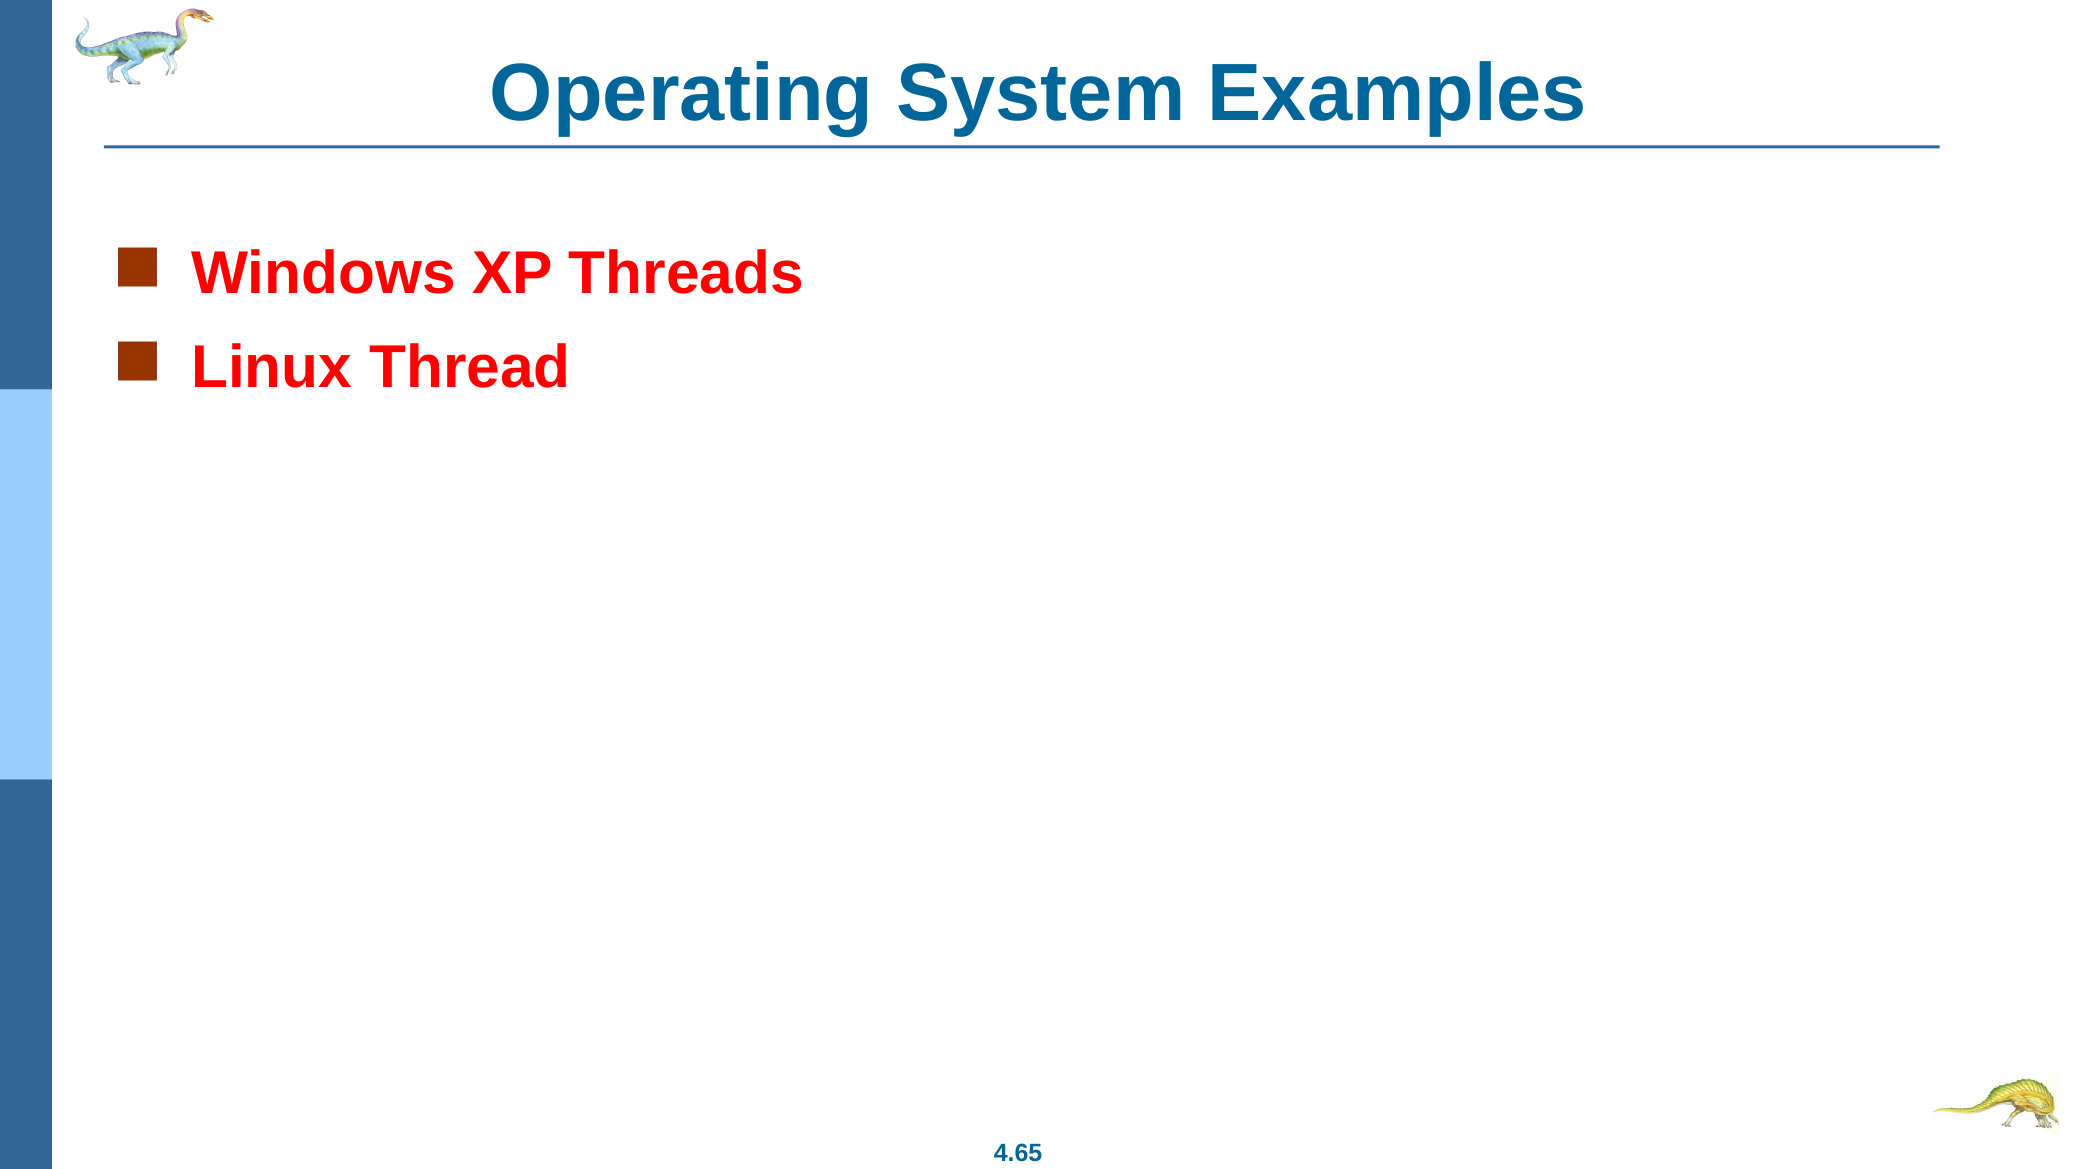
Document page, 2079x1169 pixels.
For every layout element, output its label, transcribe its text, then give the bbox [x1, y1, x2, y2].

picture [64, 0, 229, 93]
list Windows XP Threads Linux Thread [103, 224, 1975, 997]
title Operating System Examples [103, 47, 1975, 146]
picture [1931, 1073, 2059, 1133]
